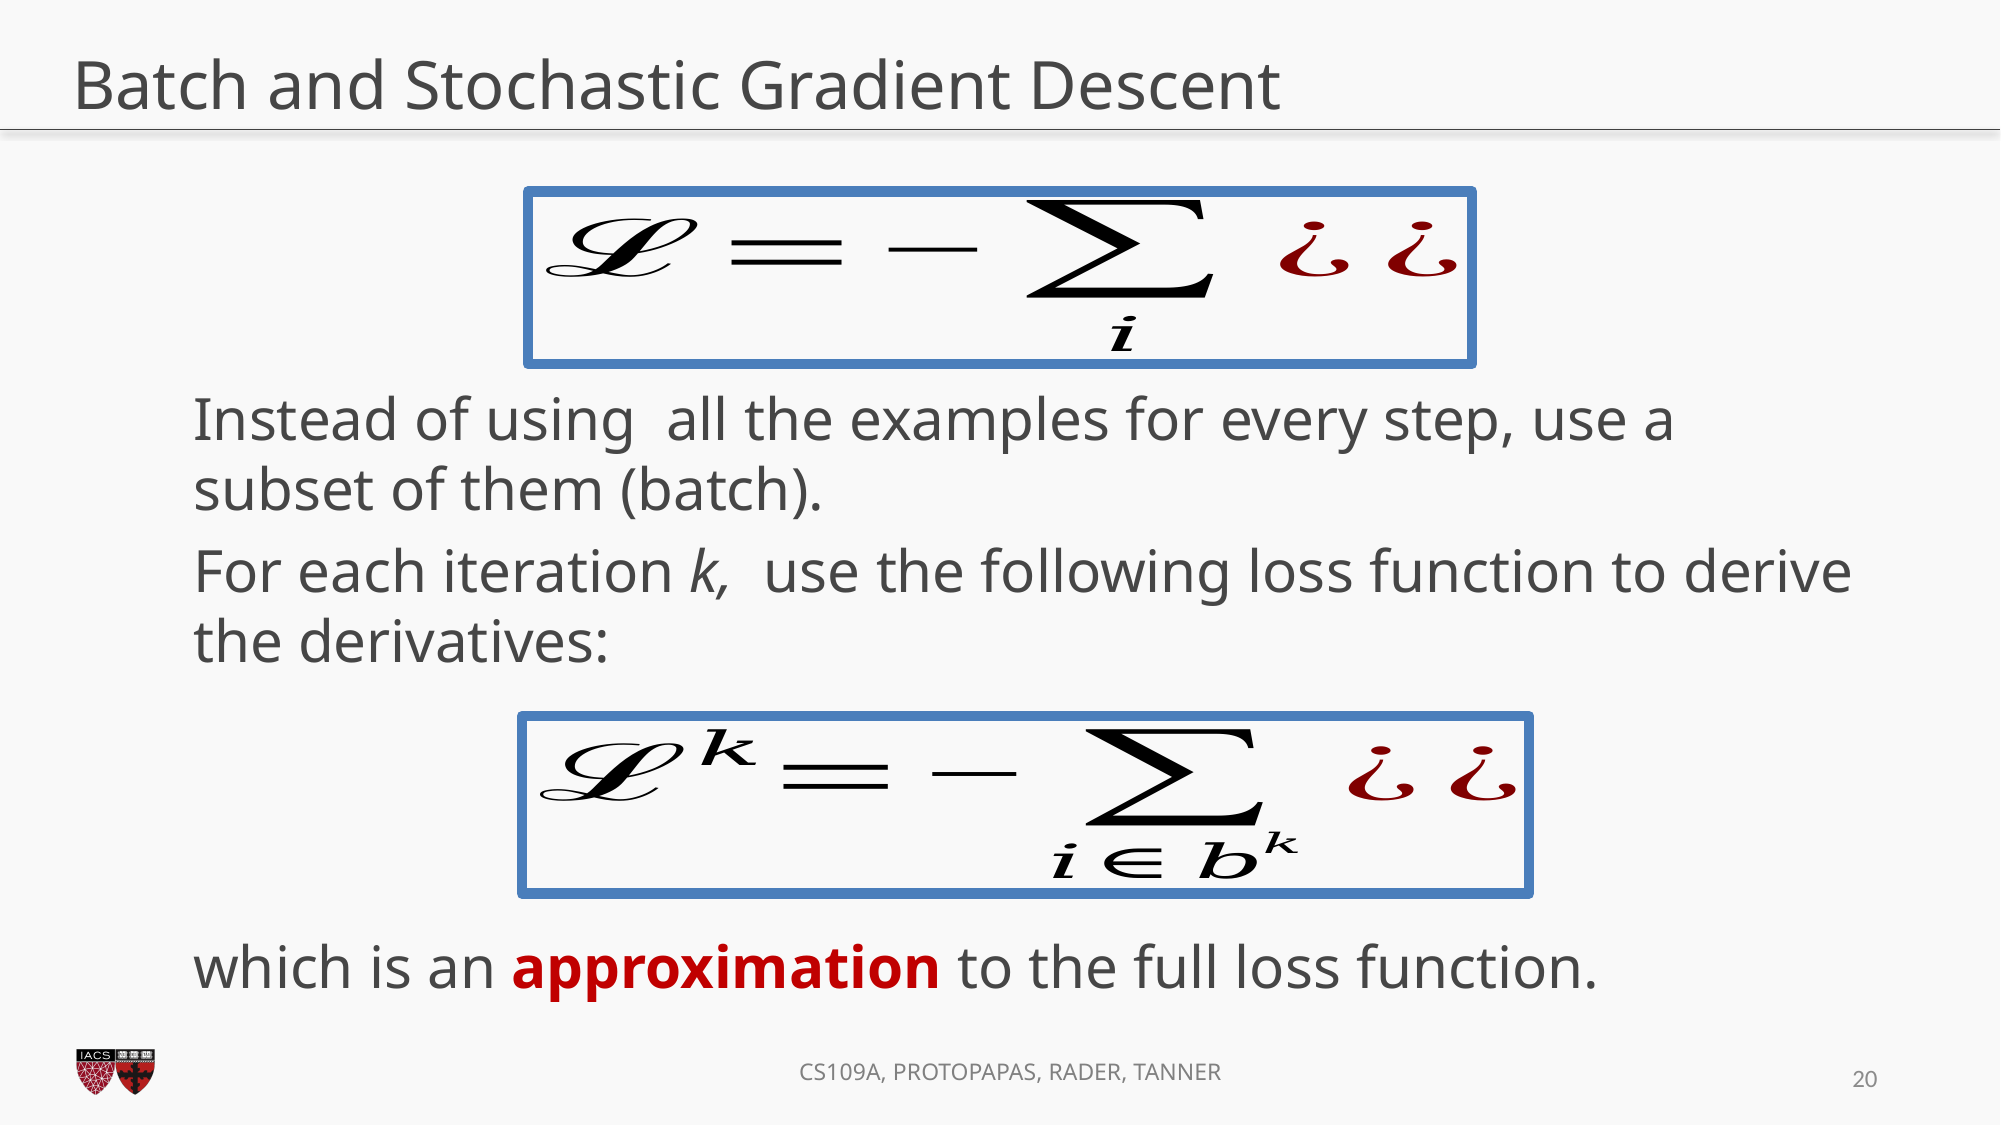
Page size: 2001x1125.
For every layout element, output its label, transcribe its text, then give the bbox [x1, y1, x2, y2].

picture [75, 1049, 155, 1095]
list Instead of using all the examples for every step, use a subset of them (batch). For each iteration k, use the following loss function to derive the derivatives: which is an approximation to the full loss function. [178, 374, 1873, 722]
title Batch and Stochastic Gradient Descent [57, 35, 1943, 162]
